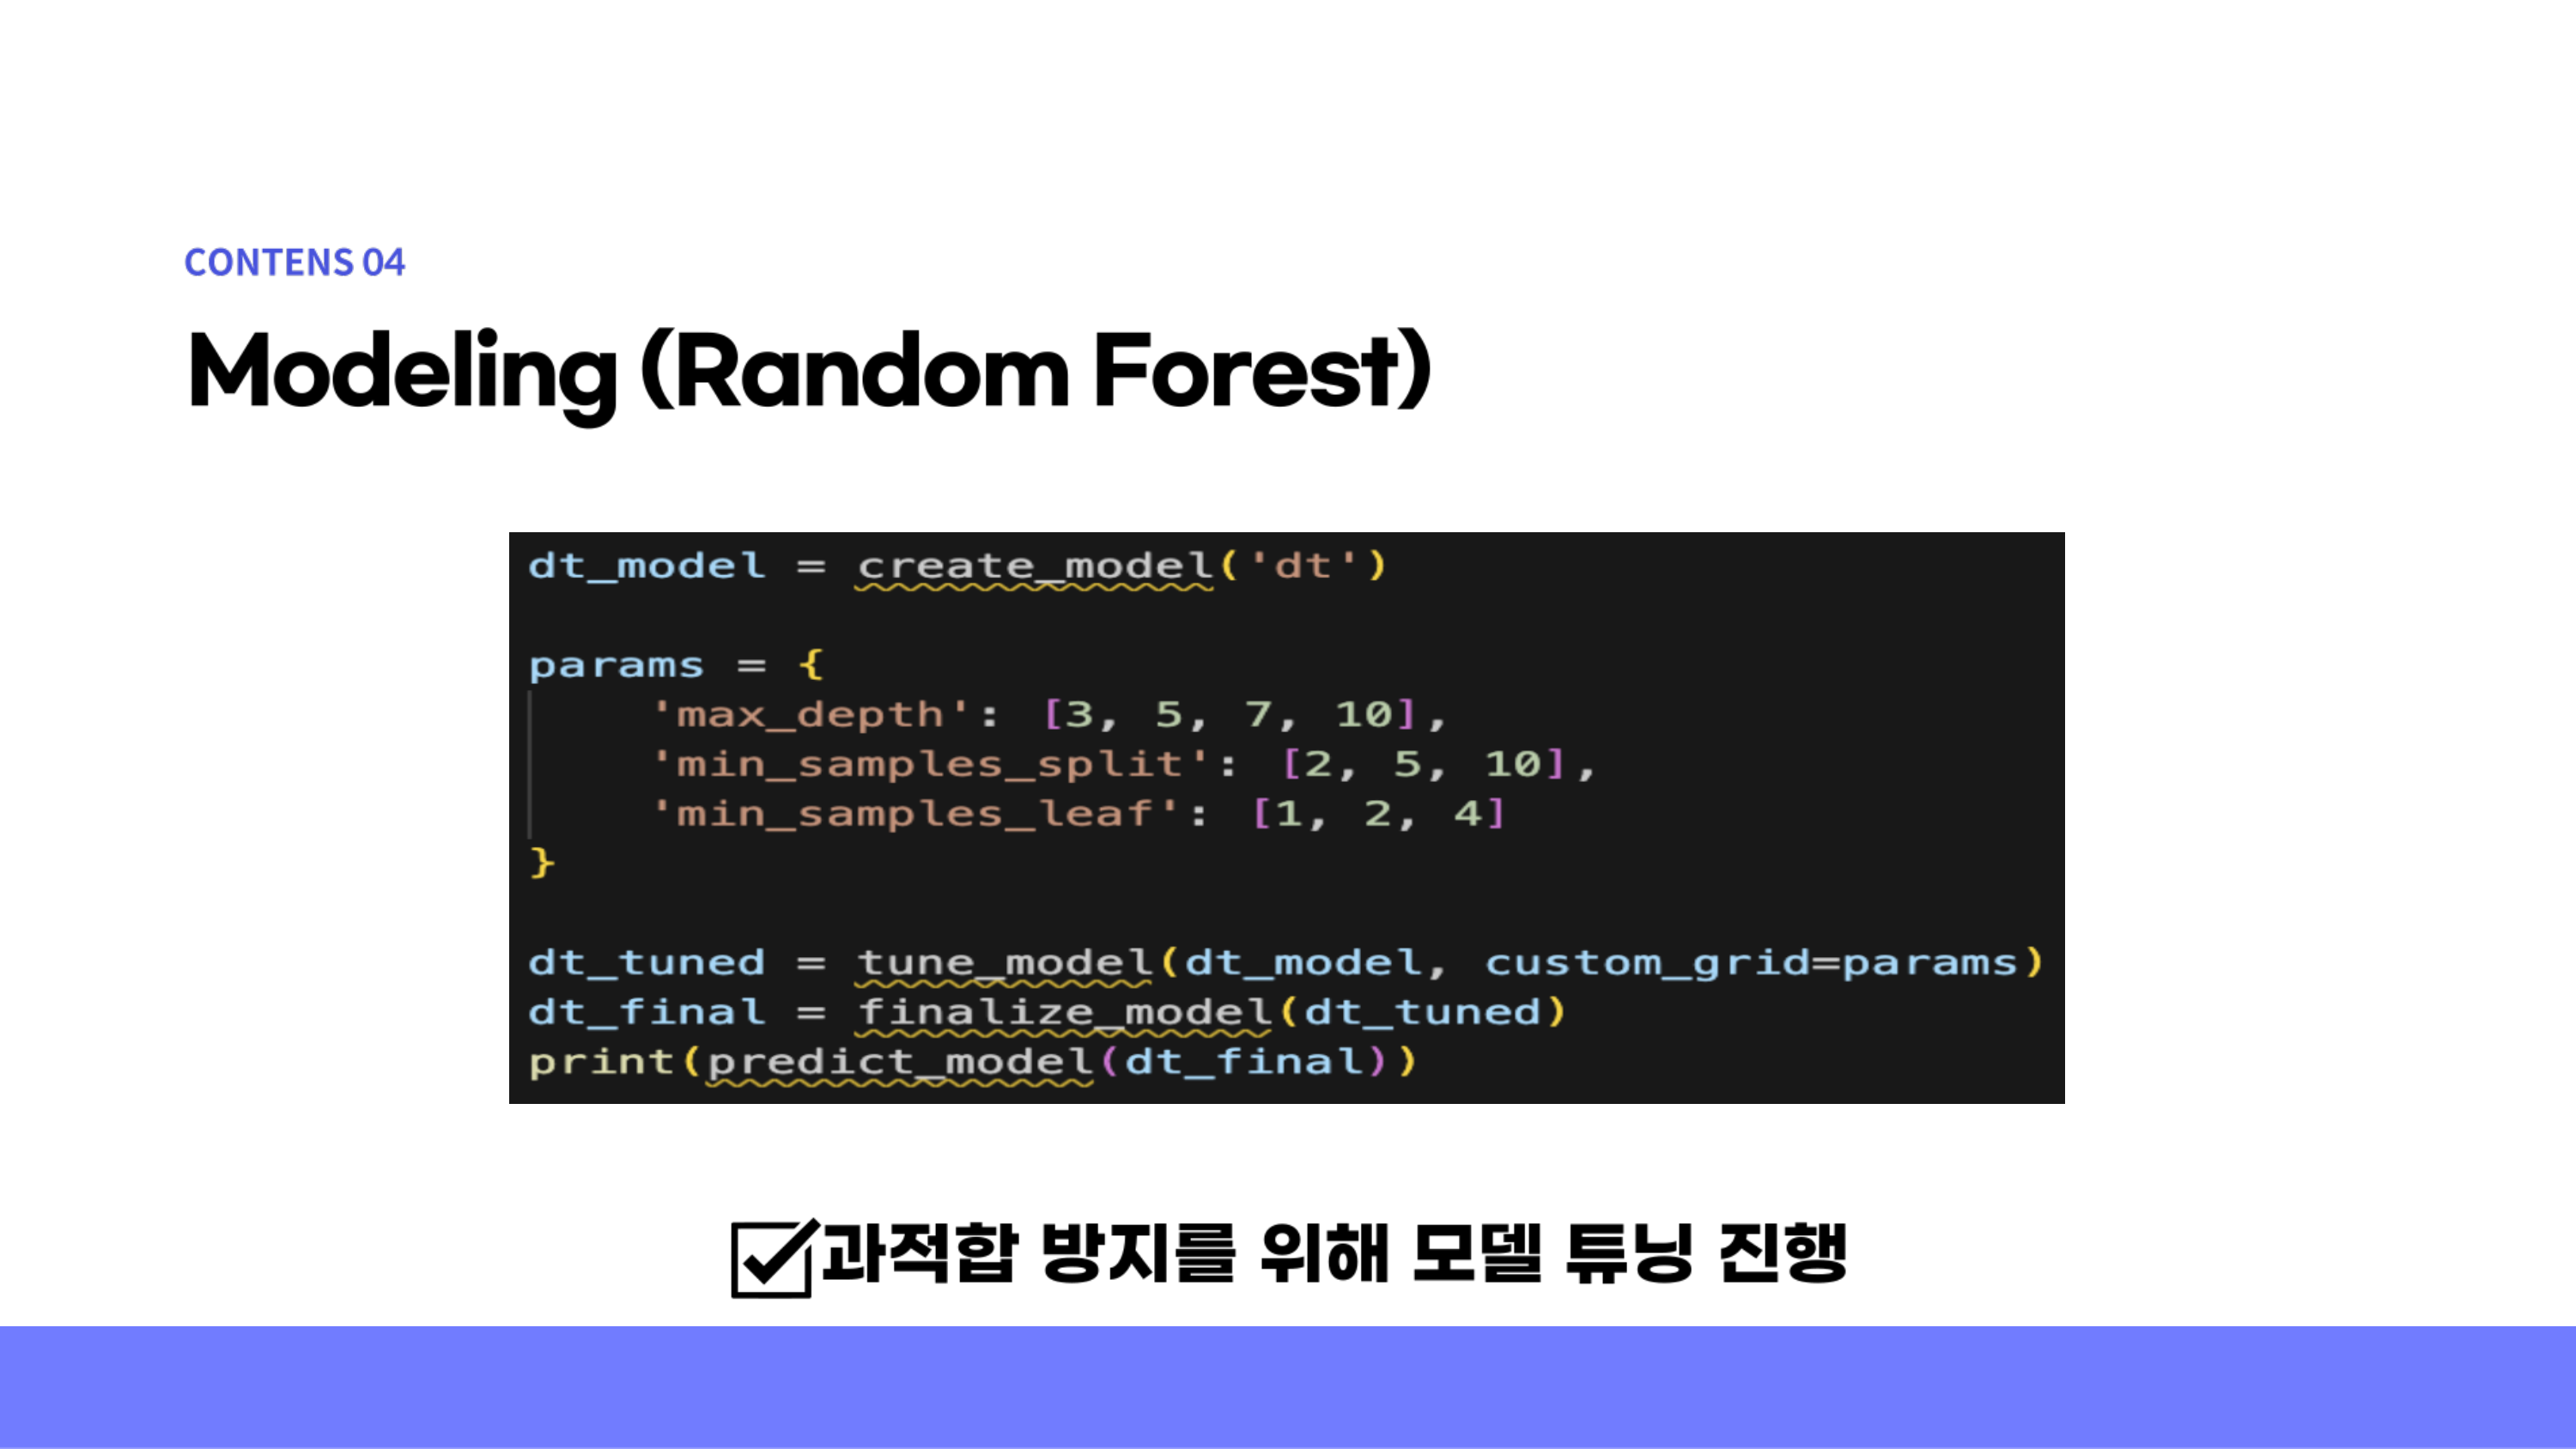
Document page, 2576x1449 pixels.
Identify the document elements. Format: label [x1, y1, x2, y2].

picture [151, 223, 1527, 528]
picture [509, 532, 2065, 1104]
picture [0, 1174, 2576, 1449]
